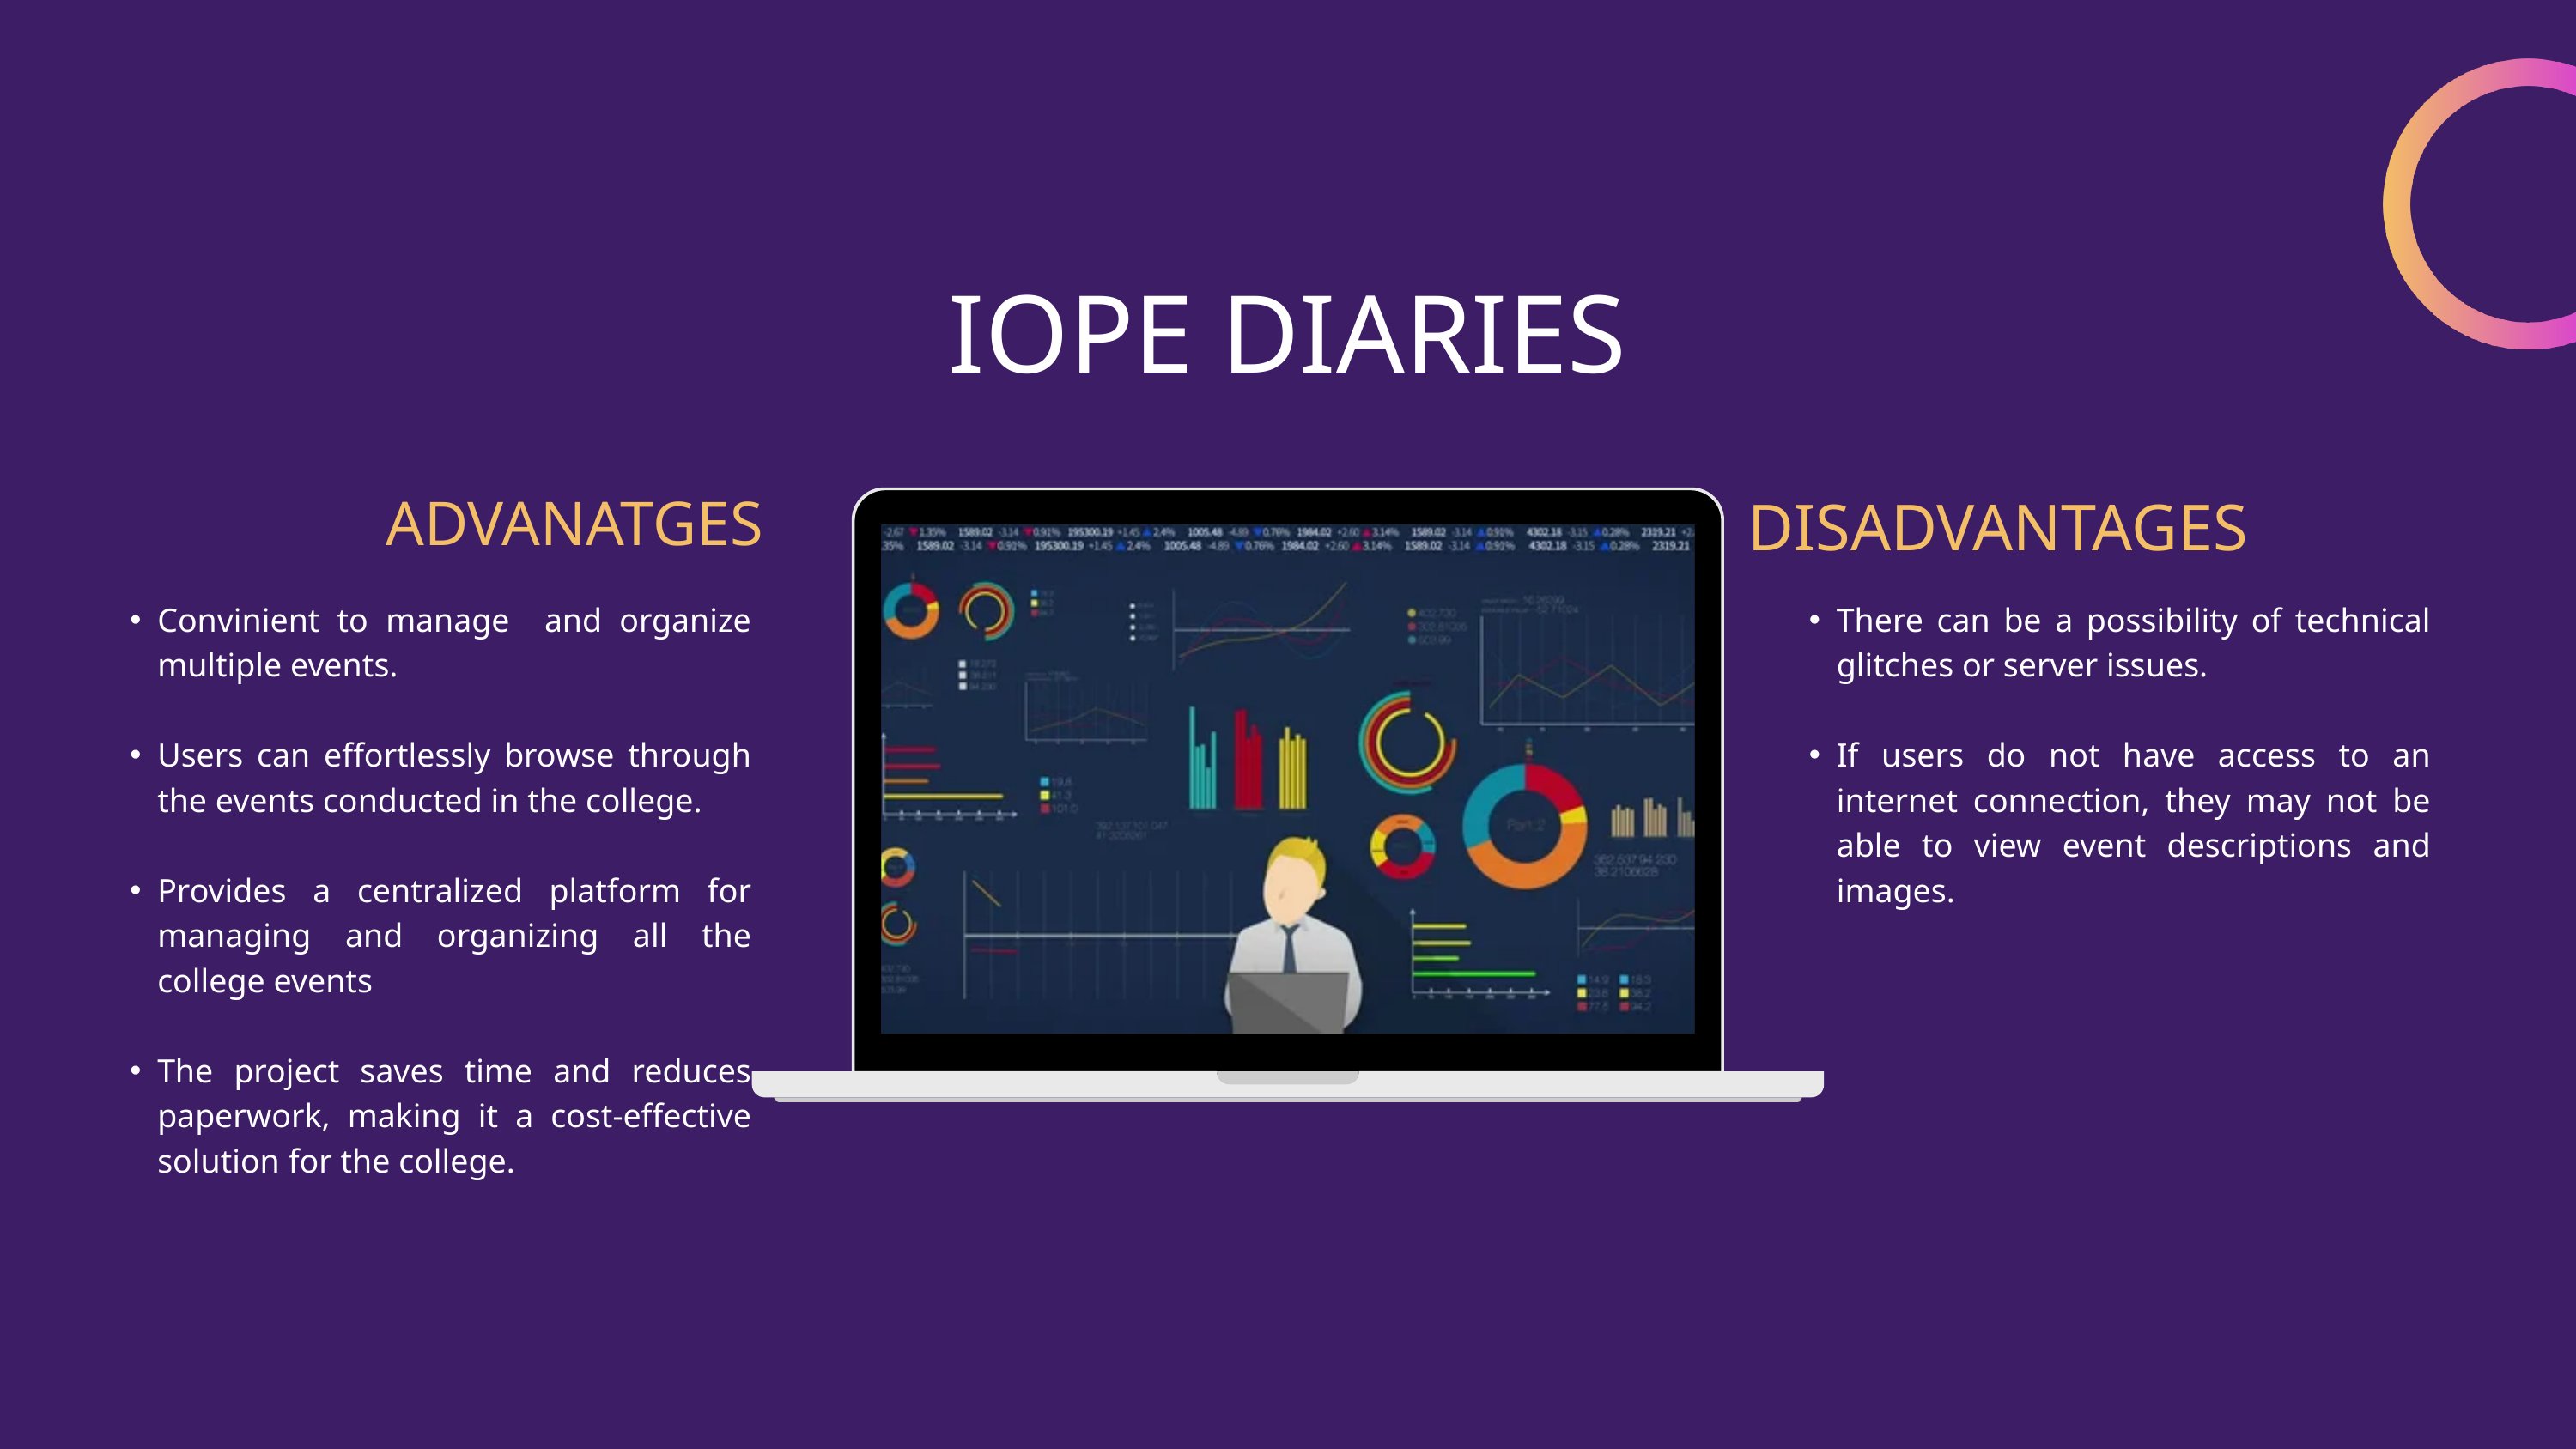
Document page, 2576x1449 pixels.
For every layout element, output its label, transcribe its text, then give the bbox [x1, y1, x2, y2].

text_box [751, 487, 1825, 1103]
text_box Convinient to manage and organize multiple events. Users can effortlessly browse through the events conducted in the college. Provides a centralized platform for managing and organizing all the college events The project saves time and reduces paperwork, making it a cost-effective solution for the college. [102, 593, 752, 1225]
text_box IOPE DIARIES [386, 244, 2190, 395]
text_box [2383, 58, 2576, 349]
text_box There can be a possibility of technical glitches or server issues. If users do not have access to an internet connection, they may not be able to view event descriptions and images. [1829, 593, 2432, 909]
text_box ADVANATGES [58, 472, 764, 557]
text_box DISADVANTAGES [1747, 474, 2322, 564]
